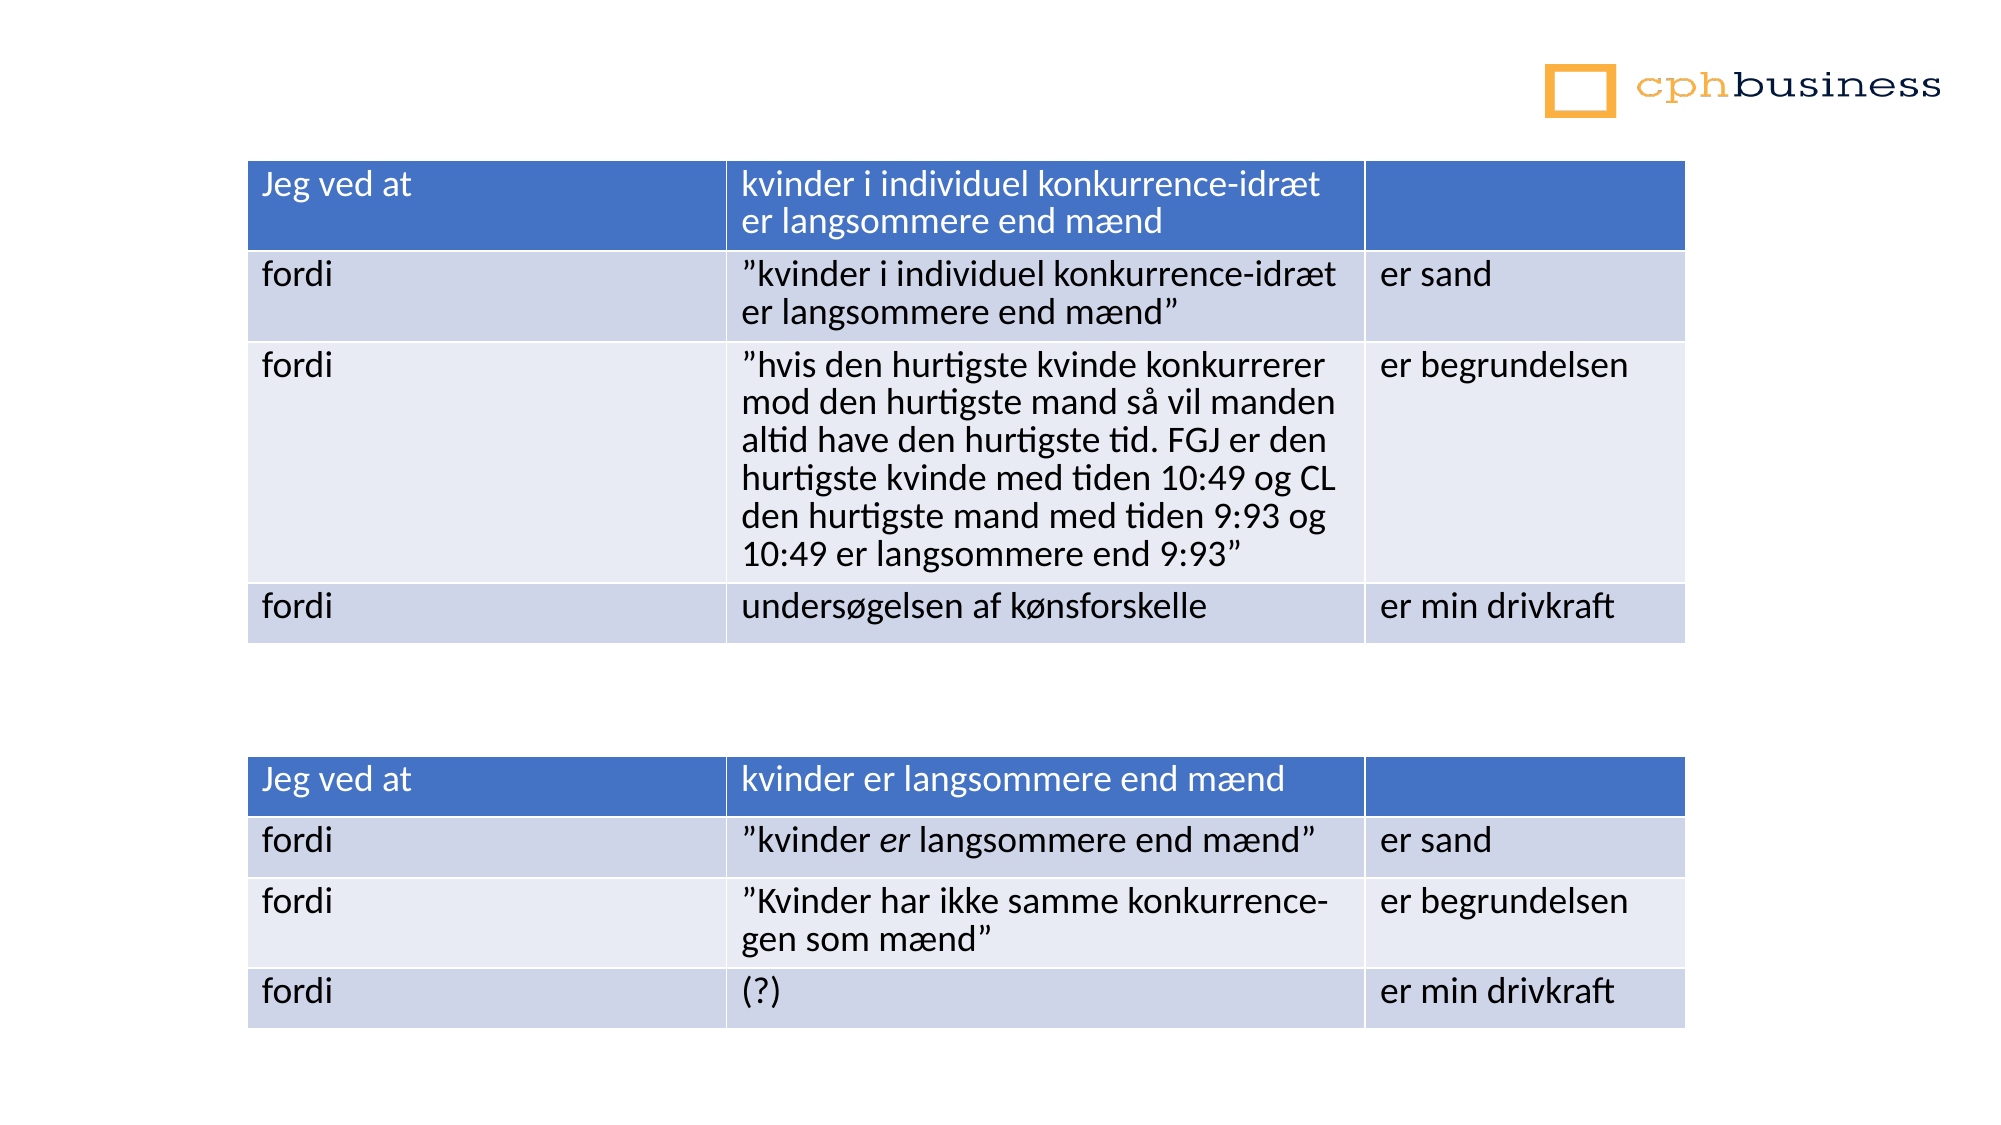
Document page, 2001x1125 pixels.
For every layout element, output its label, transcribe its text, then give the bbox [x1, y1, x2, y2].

table_header kvinder i individuel konkurrence-idræt er langsommere end mænd [727, 161, 1364, 250]
table_cell er begrundelsen [1366, 343, 1685, 582]
table_cell fordi [248, 818, 726, 877]
table_cell fordi [248, 584, 726, 643]
table_cell er begrundelsen [1366, 879, 1685, 967]
table_cell undersøgelsen af kønsforskelle [727, 584, 1364, 643]
table_cell er sand [1366, 252, 1685, 341]
table_cell er min drivkraft [1366, 584, 1685, 643]
table_header Jeg ved at [248, 757, 726, 816]
table_cell ”hvis den hurtigste kvinde konkurrerer mod den hurtigste mand så vil manden altid have den hurtigste tid. FGJ er den hurtigste kvinde med tiden 10:49 og CL den hurtigste mand med tiden 9:93 og 10:49 er langsommere end 9:93” [727, 343, 1364, 582]
table_cell ”Kvinder har ikke samme konkurrence-gen som mænd” [727, 879, 1364, 967]
table_cell ”kvinder i individuel konkurrence-idræt er langsommere end mænd” [727, 252, 1364, 341]
table_cell fordi [248, 252, 726, 341]
table_cell fordi [248, 343, 726, 582]
table_header [1366, 161, 1685, 250]
table_cell ”kvinder er langsommere end mænd” [727, 818, 1364, 877]
table_cell fordi [248, 879, 726, 967]
table_cell er sand [1366, 818, 1685, 877]
table_cell er min drivkraft [1366, 969, 1685, 1028]
table_cell (?) [727, 969, 1364, 1028]
table_header kvinder er langsommere end mænd [727, 757, 1364, 816]
table_cell fordi [248, 969, 726, 1028]
table_header Jeg ved at [248, 161, 726, 250]
table_header [1366, 757, 1685, 816]
picture [1545, 64, 1940, 118]
